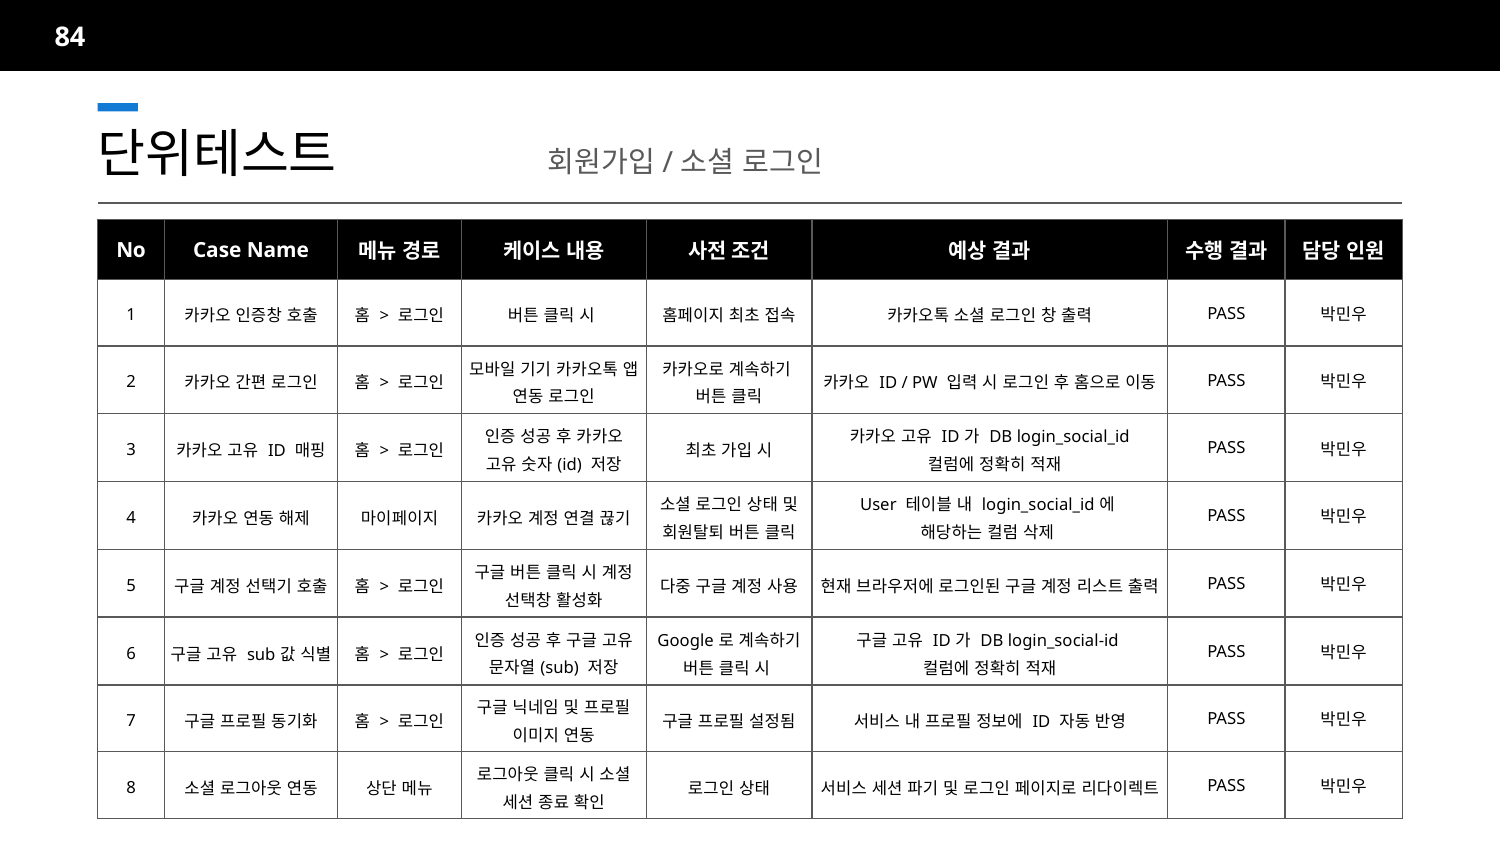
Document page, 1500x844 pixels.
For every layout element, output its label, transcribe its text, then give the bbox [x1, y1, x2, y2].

table_cell 카카오 연동 해제 [165, 482, 337, 549]
table_cell 3 [98, 414, 164, 481]
table_cell 구글 버튼 클릭 시 계정 선택창 활성화 [462, 550, 646, 616]
table_header Case Name [165, 220, 337, 279]
table_cell 구글 프로필 설정됨 [647, 686, 811, 751]
table_cell 5 [98, 550, 164, 616]
table_header 케이스 내용 [462, 220, 646, 279]
table_header 수행 결과 [1168, 220, 1284, 279]
table_cell 6 [98, 618, 164, 684]
table_cell 1 [98, 280, 164, 345]
table_cell 구글 프로필 동기화 [165, 686, 337, 751]
table_cell 8 [98, 752, 164, 818]
table_cell 상단 메뉴 [338, 752, 461, 818]
table_cell 카카오 인증창 호출 [165, 280, 337, 345]
text_box 단위테스트 회원가입/소셜 로그인 [97, 111, 1039, 192]
table_cell 박민우 [1286, 414, 1402, 481]
table_cell PASS [1168, 482, 1284, 549]
table_cell 박민우 [1286, 618, 1402, 684]
table_cell 구글 고유 ID가 DB login_social-id 컬럼에 정확히 적재 [813, 618, 1167, 684]
table_cell 버튼 클릭 시 [462, 280, 646, 345]
table_cell 로그인 상태 [647, 752, 811, 818]
table_cell PASS [1168, 550, 1284, 616]
table_header 사전 조건 [647, 220, 811, 279]
table_cell 홈 > 로그인 [338, 347, 461, 413]
table_cell 서비스 세션 파기 및 로그인 페이지로 리다이렉트 [813, 752, 1167, 818]
table_cell 카카오 계정 연결 끊기 [462, 482, 646, 549]
table_cell 카카오로 계속하기 버튼 클릭 [647, 347, 811, 413]
table_cell 카카오 간편 로그인 [165, 347, 337, 413]
table_cell User 테이블 내 login_social_id에 해당하는 컬럼 삭제 [813, 482, 1167, 549]
table_cell 카카오 고유 ID 매핑 [165, 414, 337, 481]
table_header 메뉴 경로 [338, 220, 461, 279]
table_cell 서비스 내 프로필 정보에 ID 자동 반영 [813, 686, 1167, 751]
table_cell 마이페이지 [338, 482, 461, 549]
table_cell 2 [98, 347, 164, 413]
table_header 예상 결과 [813, 220, 1167, 279]
table_cell 로그아웃 클릭 시 소셜 세션 종료 확인 [462, 752, 646, 818]
table_cell 홈 > 로그인 [338, 414, 461, 481]
table_cell 홈 > 로그인 [338, 686, 461, 751]
table_cell 다중 구글 계정 사용 [647, 550, 811, 616]
table_cell PASS [1168, 414, 1284, 481]
table_cell PASS [1168, 686, 1284, 751]
table_cell 카카오 ID / PW 입력 시 로그인 후 홈으로 이동 [813, 347, 1167, 413]
table_cell 홈 > 로그인 [338, 550, 461, 616]
table_cell PASS [1168, 347, 1284, 413]
table_cell 인증 성공 후 구글 고유 문자열(sub) 저장 [462, 618, 646, 684]
table_cell 구글 닉네임 및 프로필 이미지 연동 [462, 686, 646, 751]
table_header 담당 인원 [1286, 220, 1402, 279]
table_cell 박민우 [1286, 347, 1402, 413]
table_cell 7 [98, 686, 164, 751]
text_box [97, 103, 138, 112]
table_cell 소셜 로그아웃 연동 [165, 752, 337, 818]
table_cell 최초 가입 시 [647, 414, 811, 481]
table_cell PASS [1168, 280, 1284, 345]
table_cell 박민우 [1286, 482, 1402, 549]
table_cell PASS [1168, 752, 1284, 818]
table_cell Google로 계속하기 버튼 클릭 시 [647, 618, 811, 684]
table_cell 구글 계정 선택기 호출 [165, 550, 337, 616]
table_cell PASS [1168, 618, 1284, 684]
table_cell 구글 고유 sub값 식별 [165, 618, 337, 684]
table_cell 카카오 고유 ID가 DB login_social_id 컬럼에 정확히 적재 [813, 414, 1167, 481]
table_cell 카카오톡 소셜 로그인 창 출력 [813, 280, 1167, 345]
table_cell 홈 > 로그인 [338, 618, 461, 684]
table_cell 모바일 기기 카카오톡 앱 연동 로그인 [462, 347, 646, 413]
table_cell 홈 > 로그인 [338, 280, 461, 345]
table_cell 박민우 [1286, 686, 1402, 751]
table_cell 소셜 로그인 상태 및 회원탈퇴 버튼 클릭 [647, 482, 811, 549]
table_cell 박민우 [1286, 752, 1402, 818]
table_cell 인증 성공 후 카카오 고유 숫자(id) 저장 [462, 414, 646, 481]
table_cell 박민우 [1286, 280, 1402, 345]
table_cell 4 [98, 482, 164, 549]
table_cell 홈페이지 최초 접속 [647, 280, 811, 345]
table_header No [98, 220, 164, 279]
text_box 84 [39, 11, 127, 60]
text_box [0, 0, 1500, 71]
table_cell 현재 브라우저에 로그인된 구글 계정 리스트 출력 [813, 550, 1167, 616]
table_cell 박민우 [1286, 550, 1402, 616]
